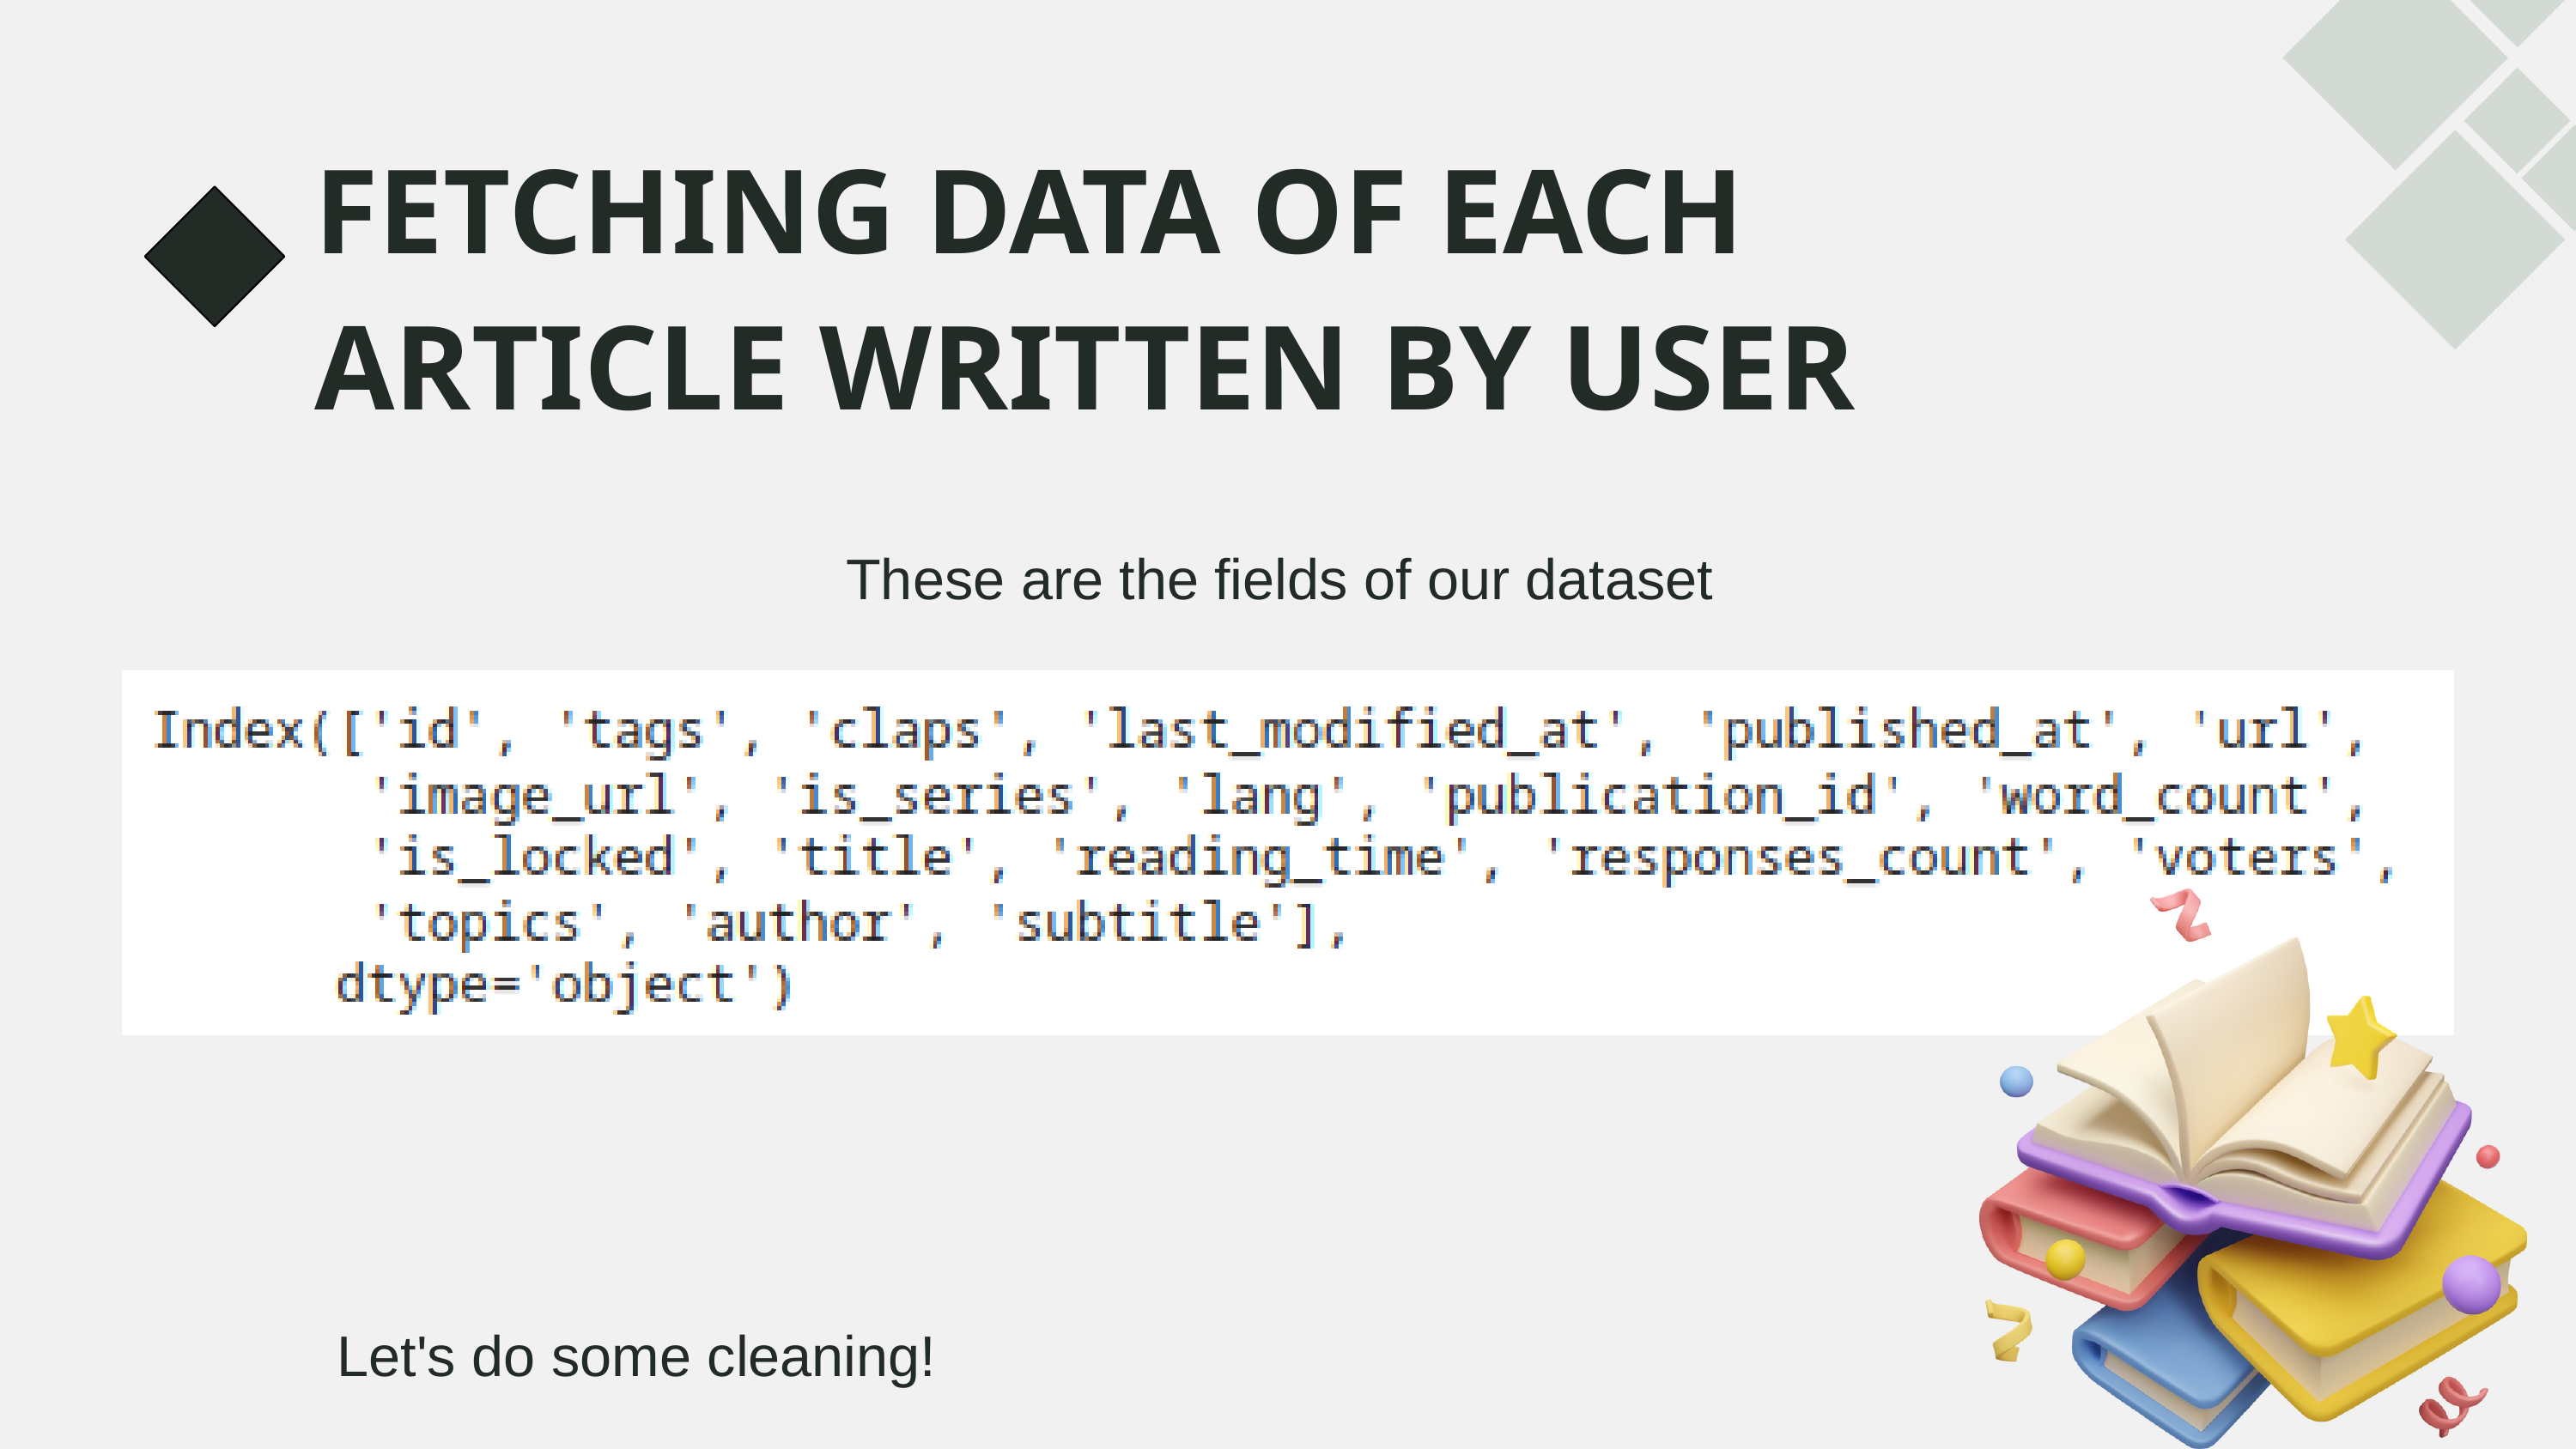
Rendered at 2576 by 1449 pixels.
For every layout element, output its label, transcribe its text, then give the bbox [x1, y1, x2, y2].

text_box Let's do some cleaning! [0, 1291, 1274, 1388]
text_box FETCHING DATA OF EACH ARTICLE WRITTEN BY USER [314, 120, 2182, 433]
picture [2282, 0, 2576, 349]
picture [122, 670, 2527, 1449]
text_box These are the fields of our dataset [651, 515, 1925, 612]
text_box [145, 186, 284, 327]
